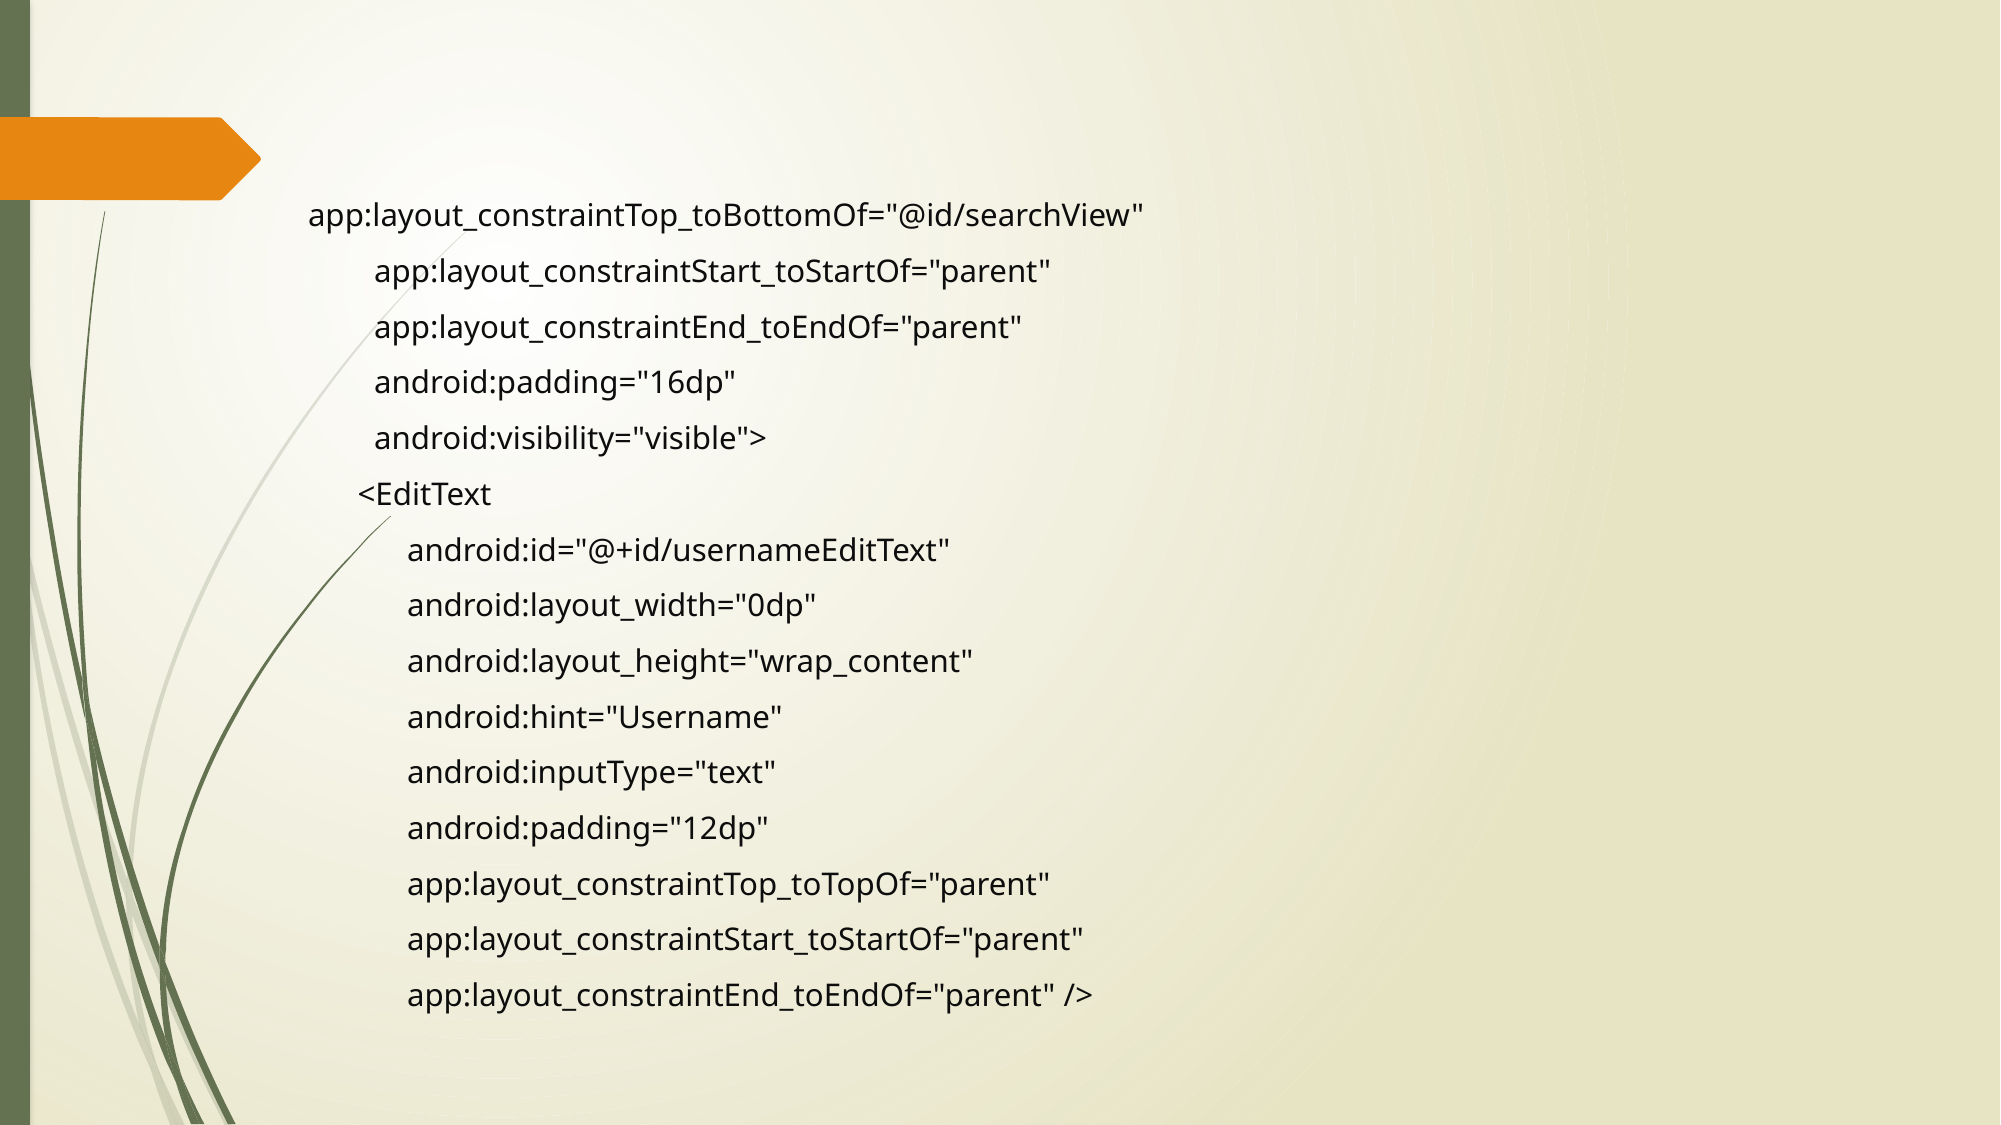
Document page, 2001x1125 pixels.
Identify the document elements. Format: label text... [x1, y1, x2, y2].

list app:layout_constraintTop_toBottomOf="@id/searchView" app:layout_constraintStart_toStartOf="parent" app:layout_constraintEnd_toEndOf="parent" android:padding="16dp" android:visibility="visible"> <EditText android:id="@+id/usernameEditText" android:layout_width="0dp" android:layout_height="wrap_content" android:hint="Username" android:inputType="text" android:padding="12dp" app:layout_constraintTop_toTopOf="parent" app:layout_constraintStart_toStartOf="parent" app:layout_constraintEnd_toEndOf="parent" /> [293, 188, 1756, 1028]
